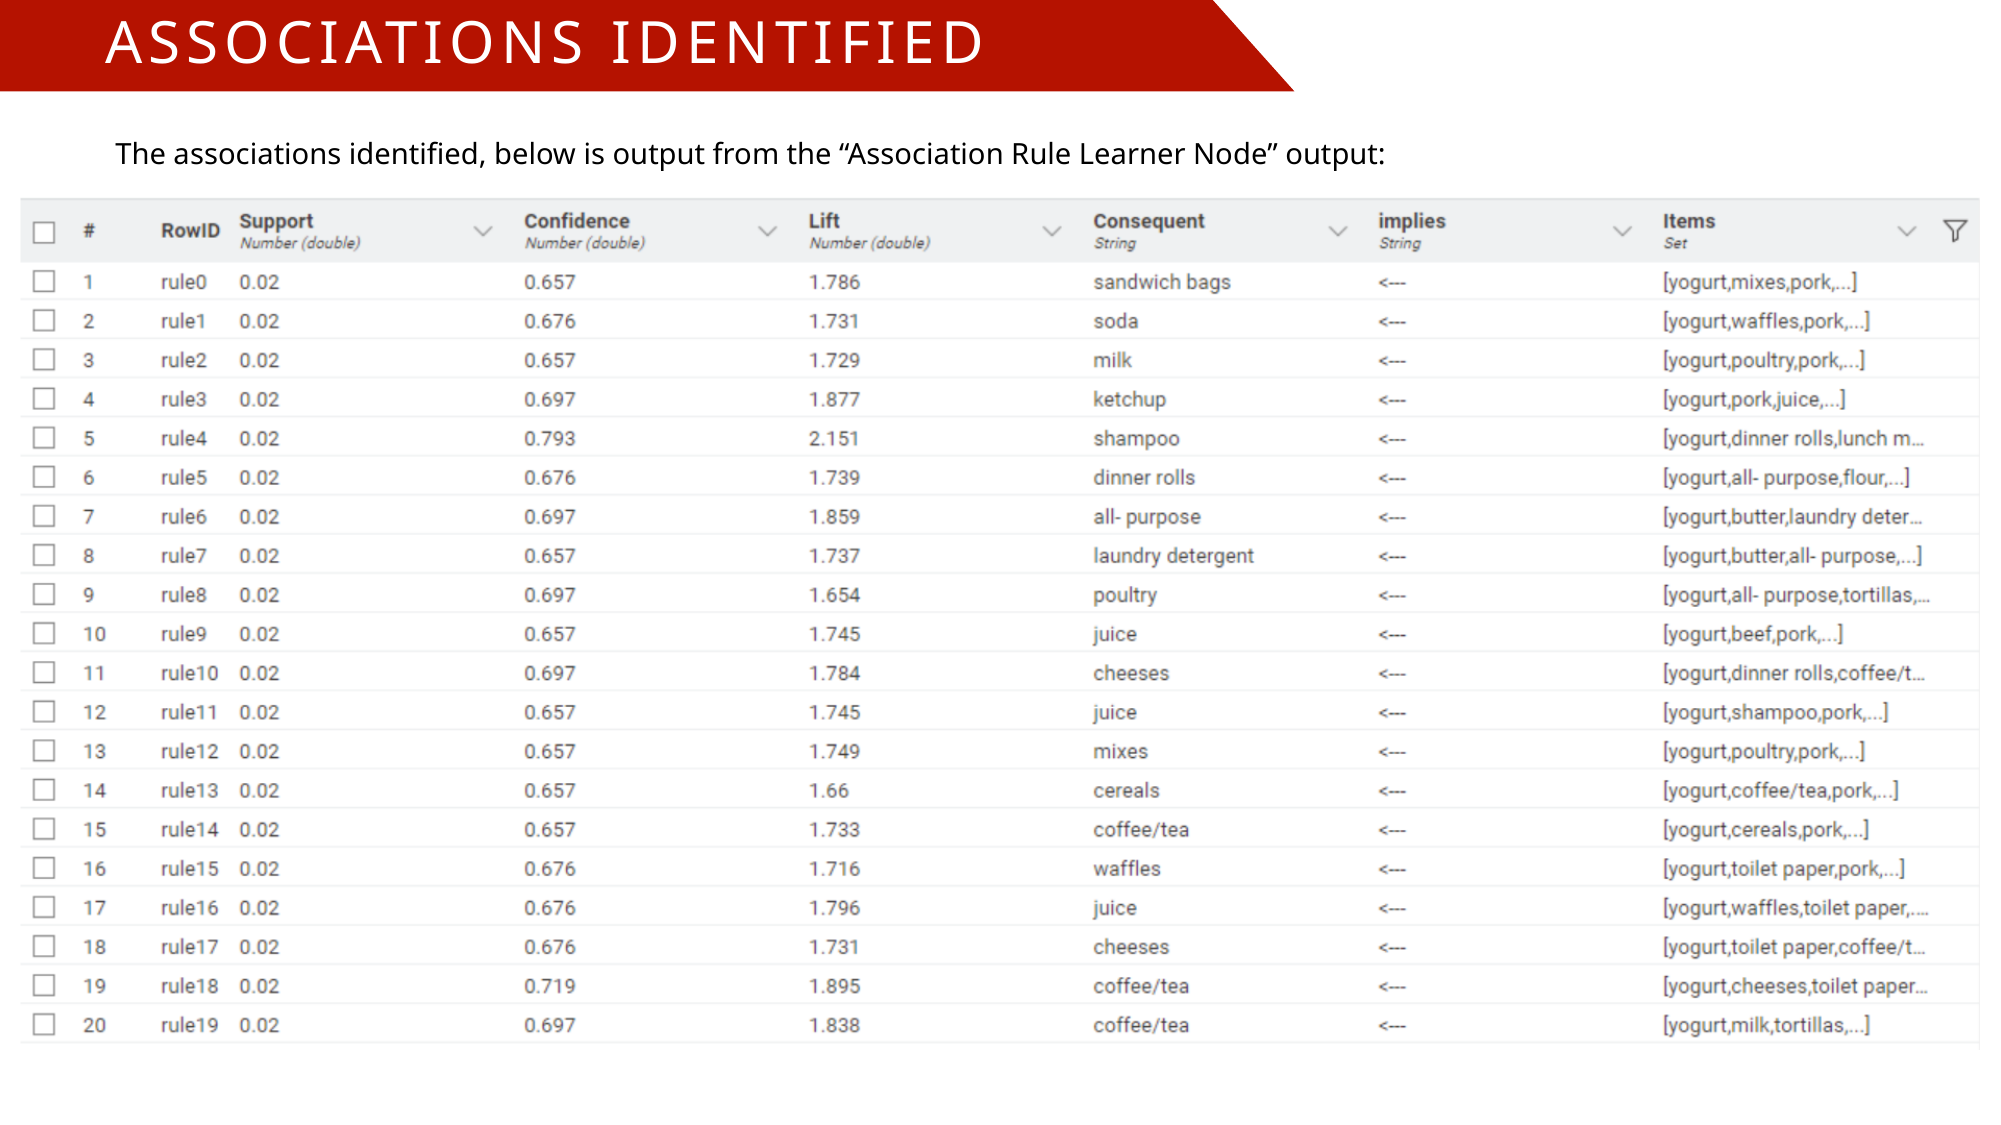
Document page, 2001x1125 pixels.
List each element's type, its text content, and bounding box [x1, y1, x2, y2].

text_box Associations Identified [0, 0, 1295, 92]
text_box The associations identified, below is output from the “Association Rule Learner Node” output: [100, 110, 1900, 178]
picture [20, 192, 1980, 1050]
